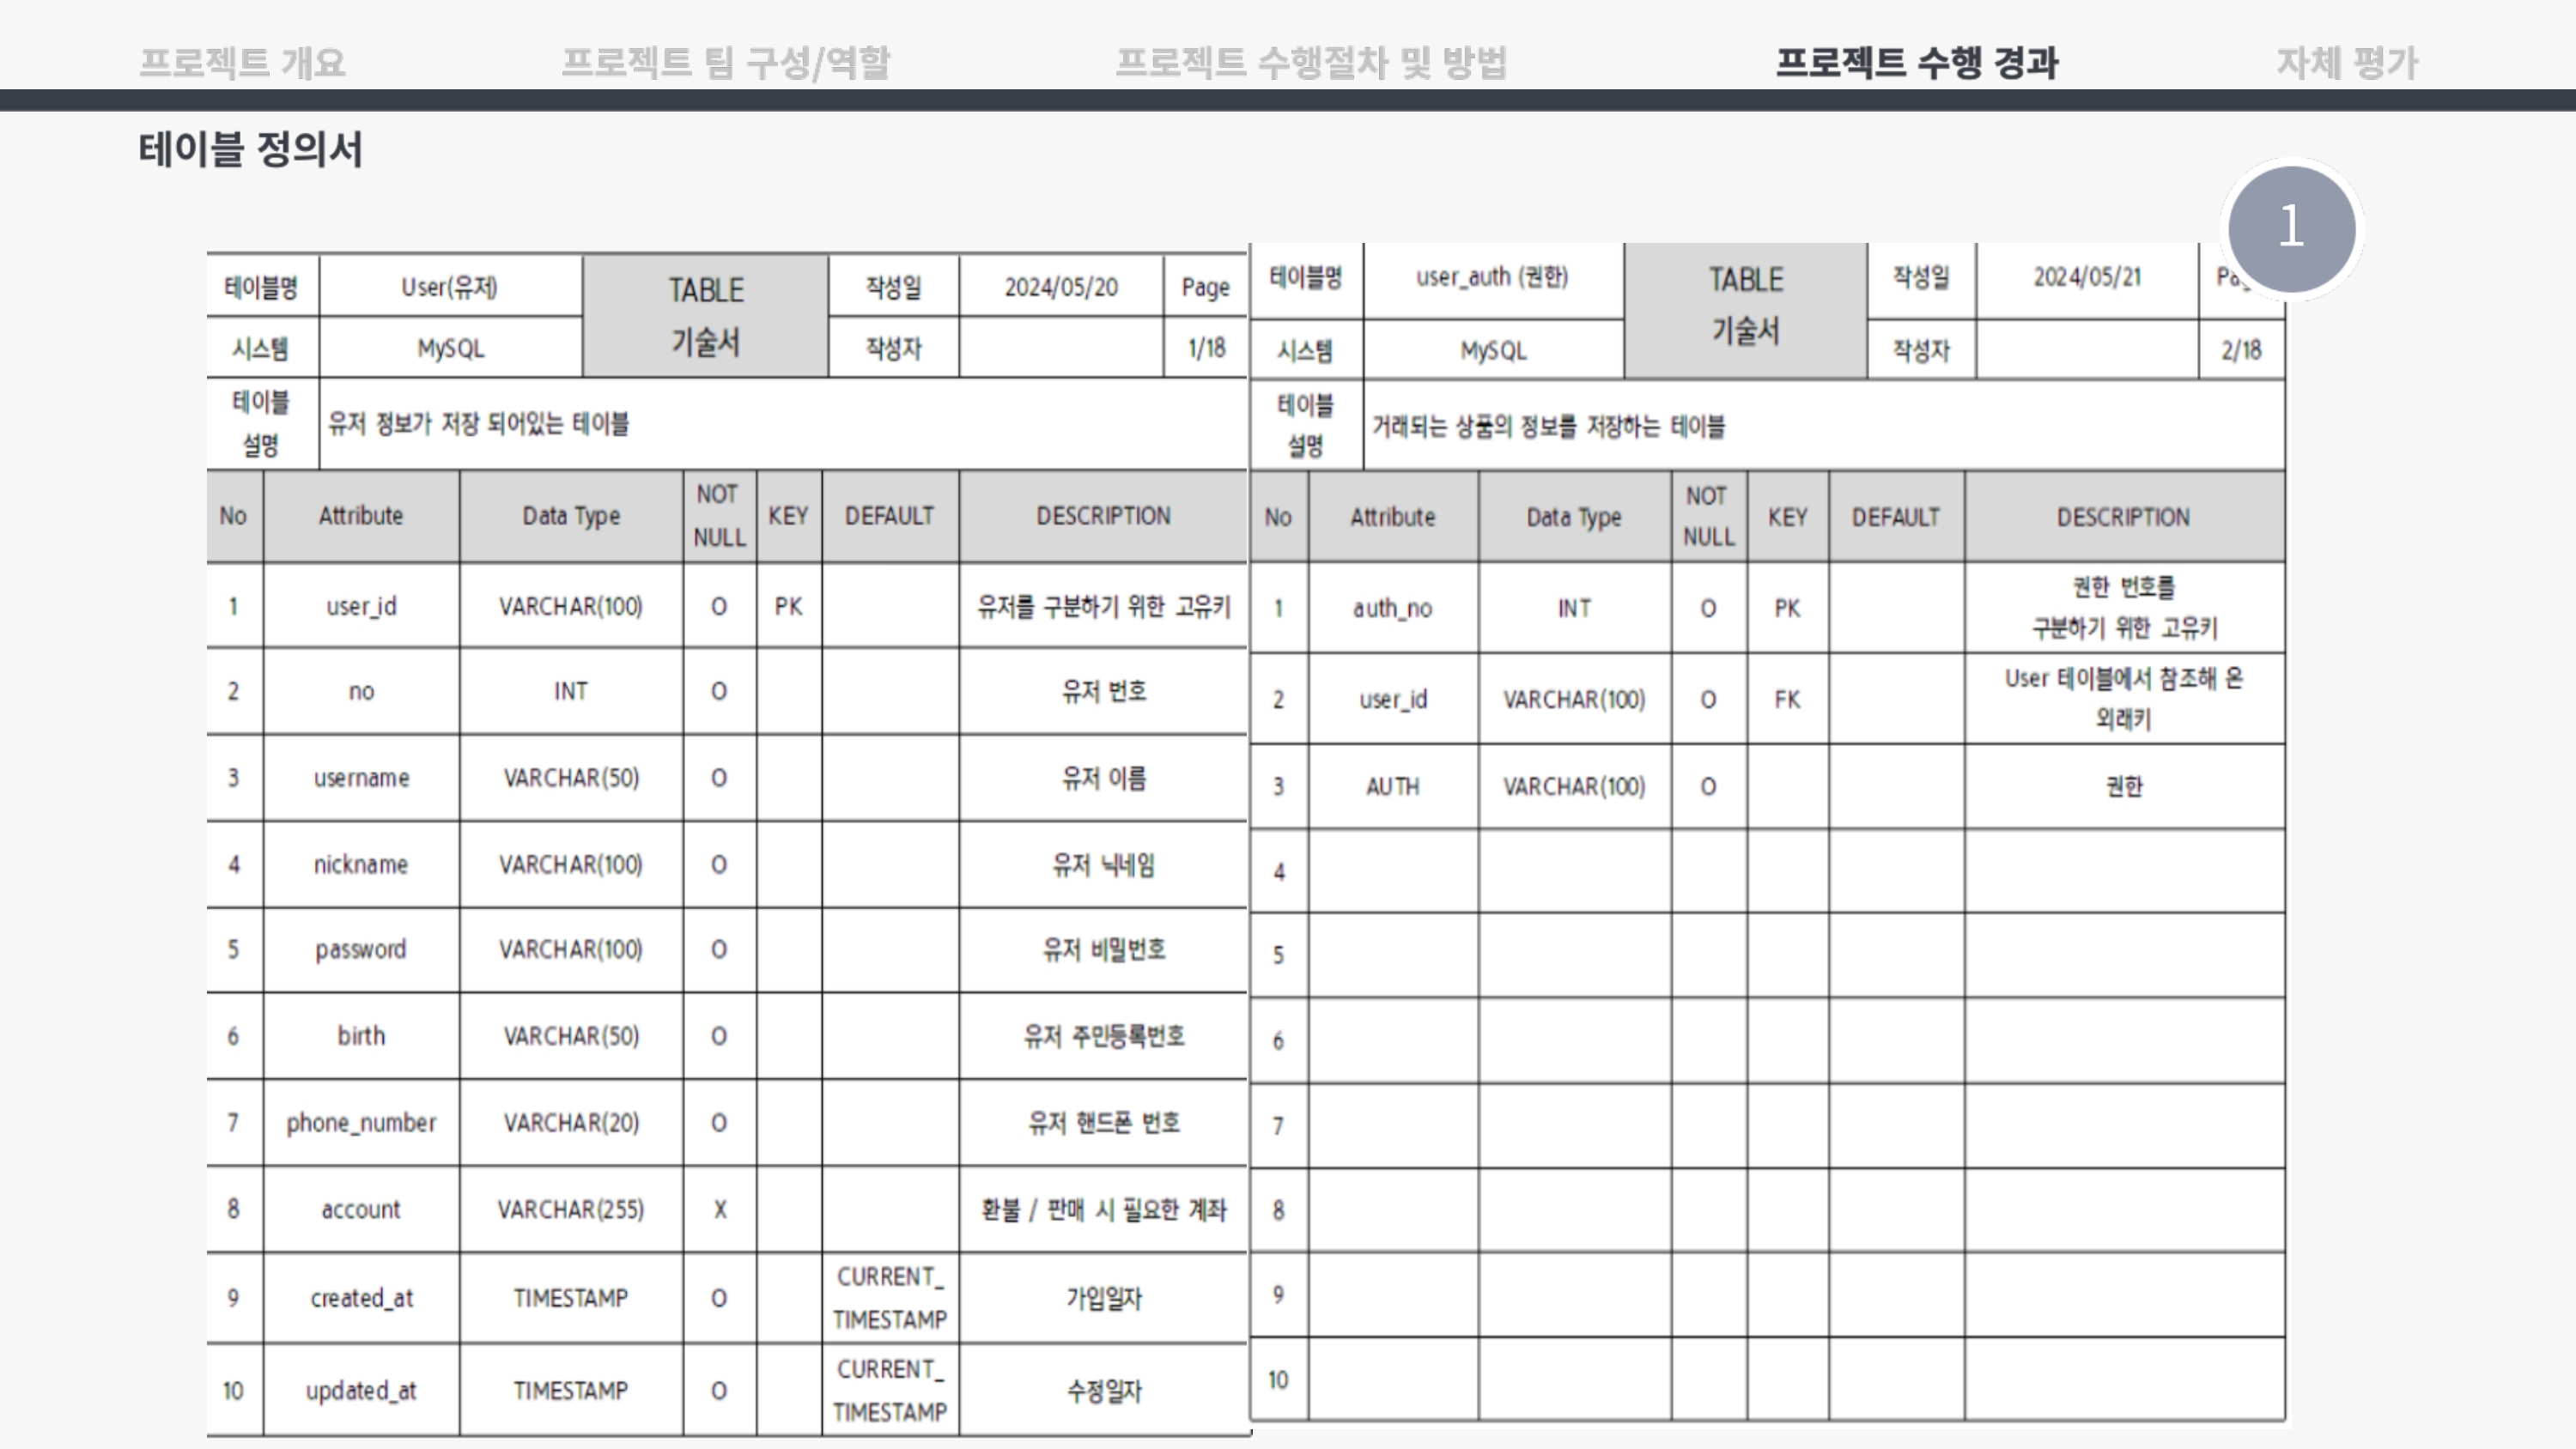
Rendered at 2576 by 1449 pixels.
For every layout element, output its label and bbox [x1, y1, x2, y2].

picture [0, 24, 2576, 215]
picture [207, 146, 2371, 1440]
